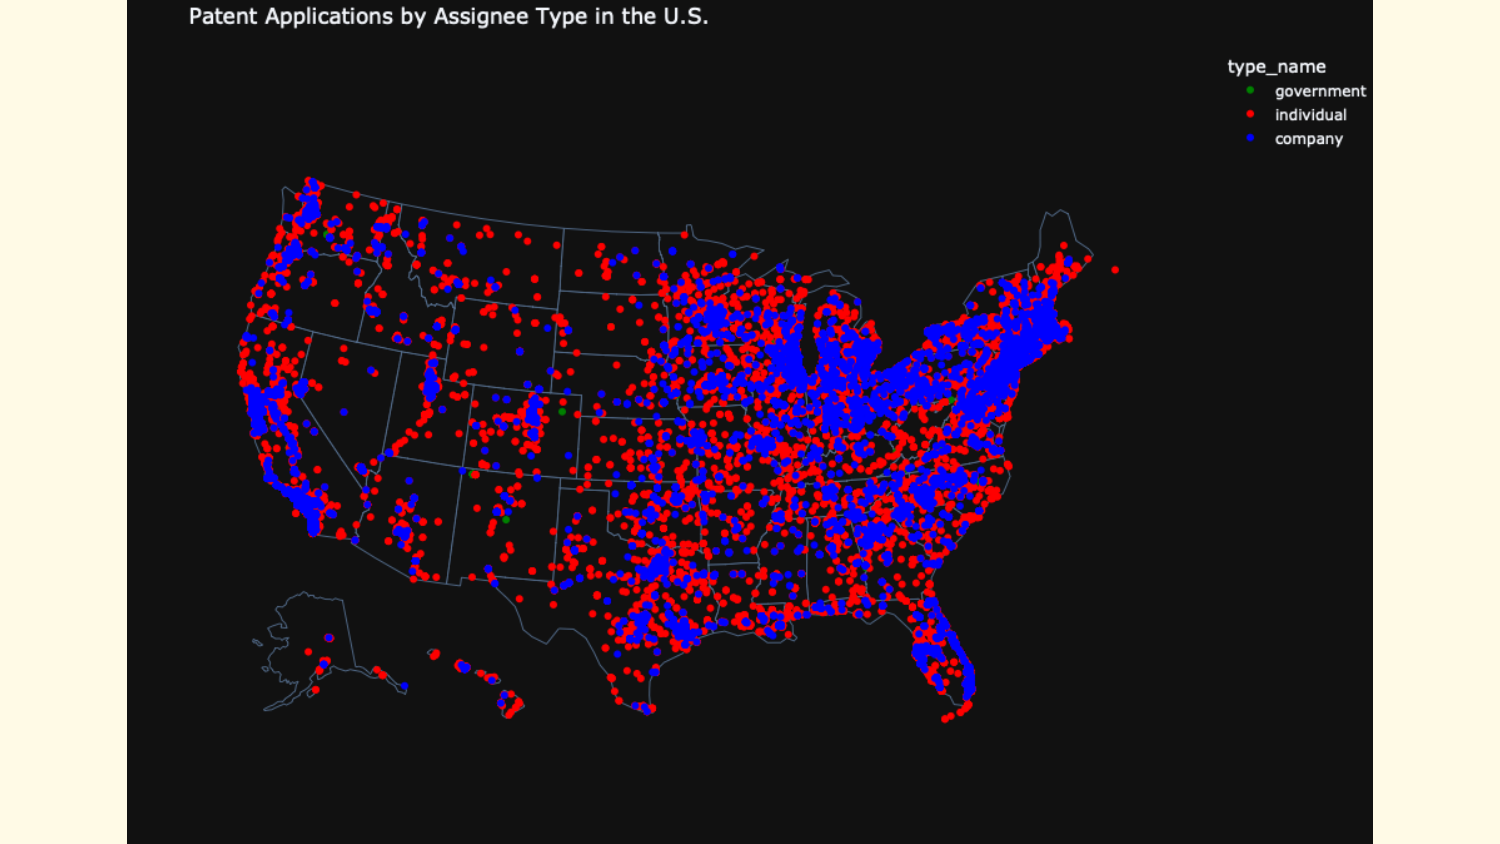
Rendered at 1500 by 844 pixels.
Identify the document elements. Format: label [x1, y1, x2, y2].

picture [127, 0, 1373, 844]
